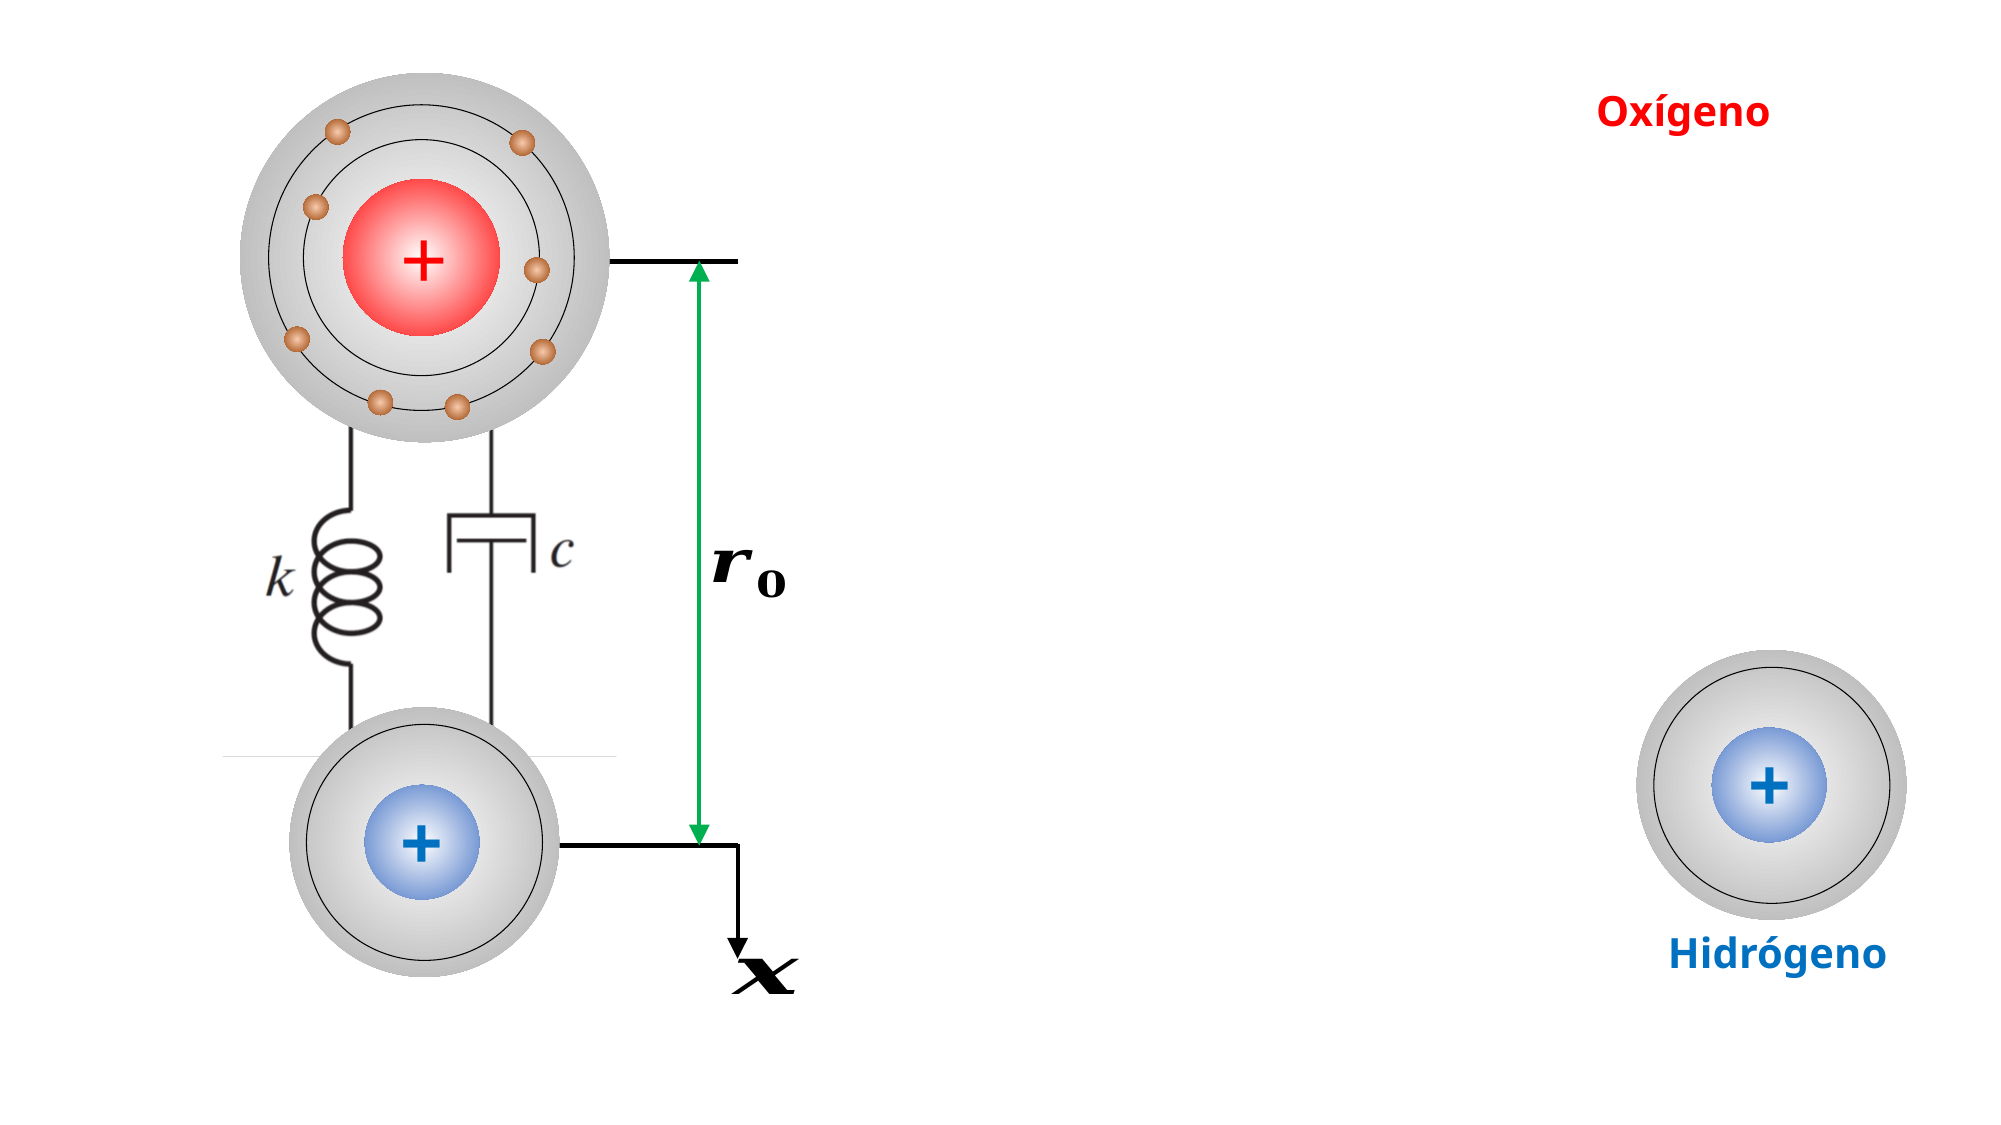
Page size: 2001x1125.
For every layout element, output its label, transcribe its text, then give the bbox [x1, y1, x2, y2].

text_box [1636, 650, 1907, 920]
text_box Hidrógeno [1644, 919, 1911, 985]
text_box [240, 73, 610, 443]
picture [219, 406, 617, 757]
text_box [289, 707, 560, 977]
text_box Oxígeno [1489, 77, 1878, 143]
